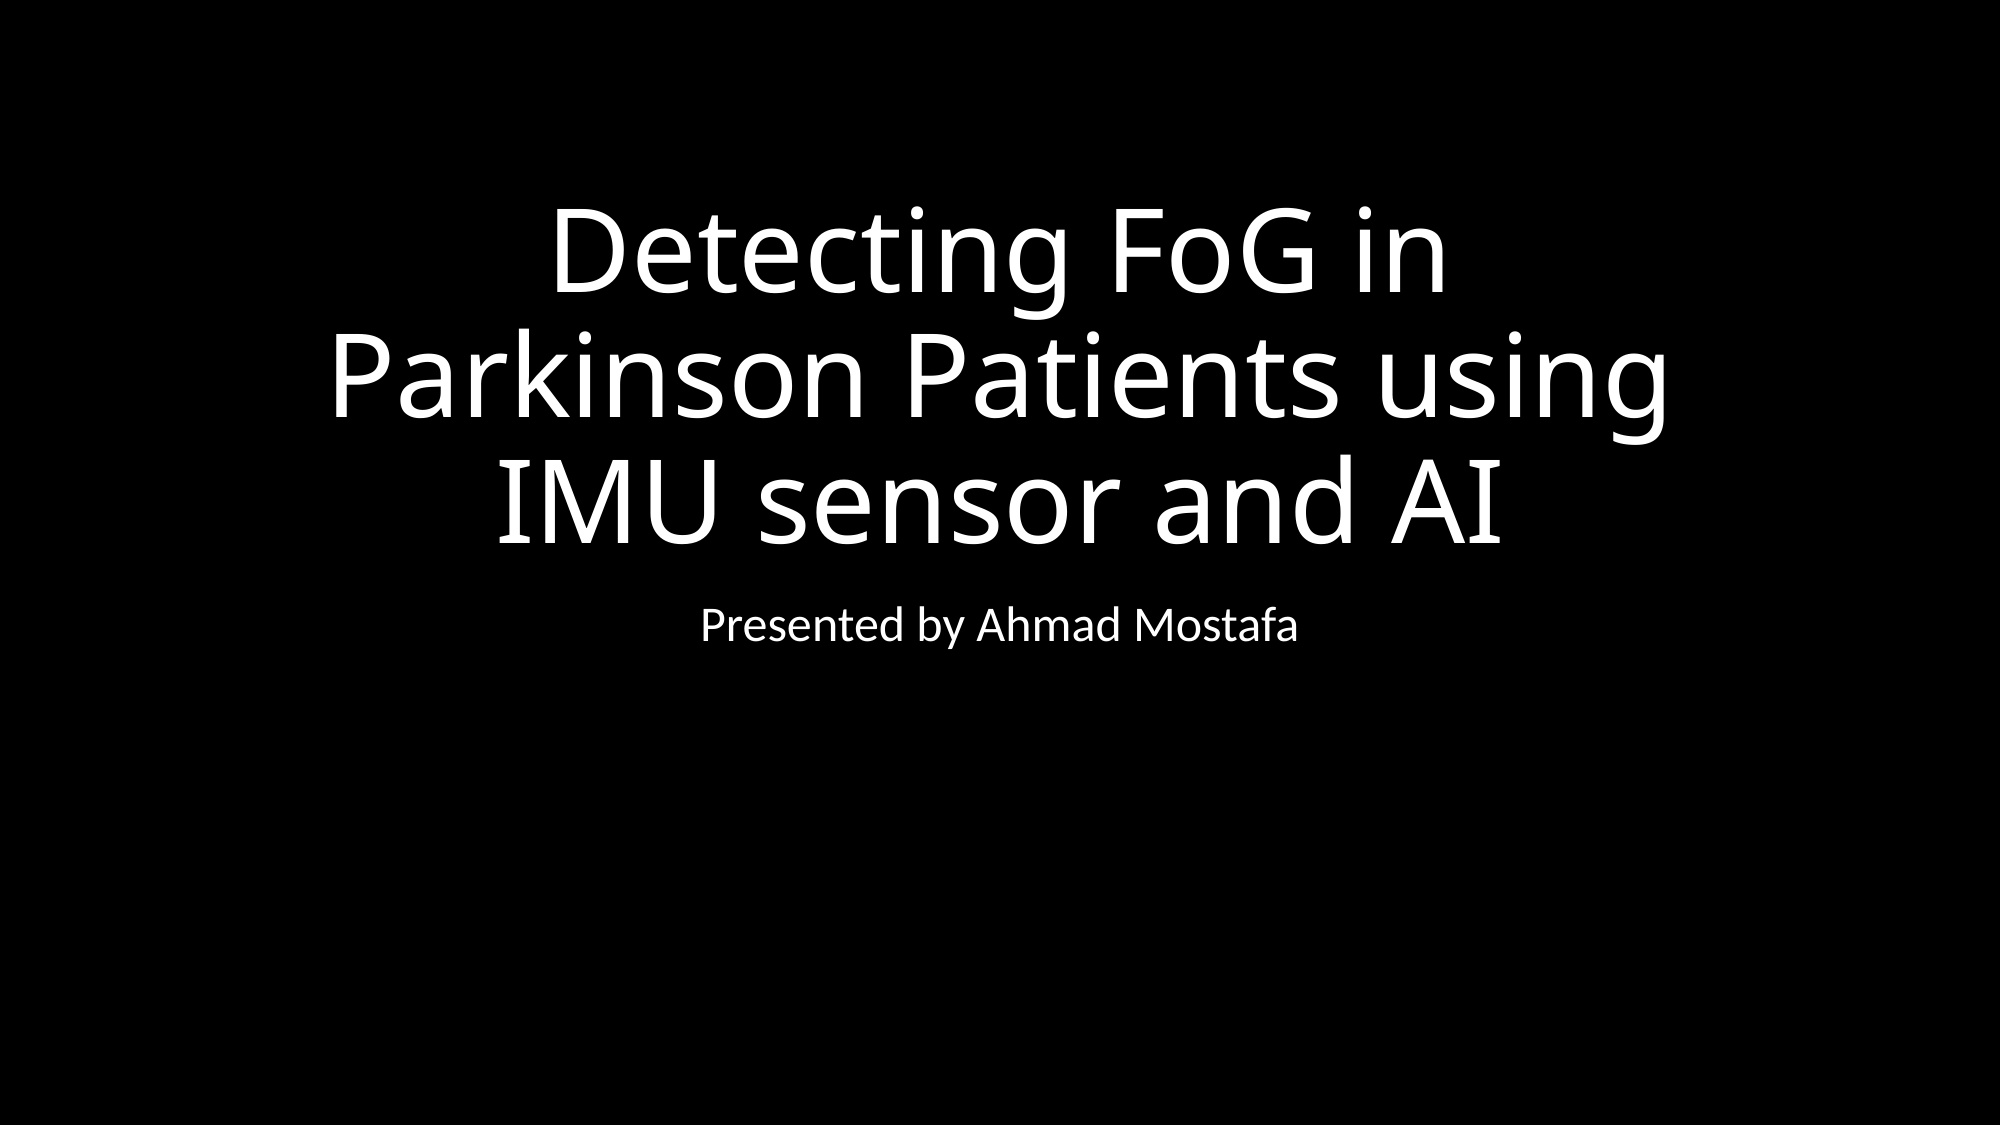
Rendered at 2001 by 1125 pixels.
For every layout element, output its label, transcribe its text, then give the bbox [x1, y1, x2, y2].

subtitle Presented by Ahmad Mostafa [249, 590, 1750, 863]
title Detecting FoG in Parkinson Patients using IMU sensor and AI [249, 184, 1750, 576]
